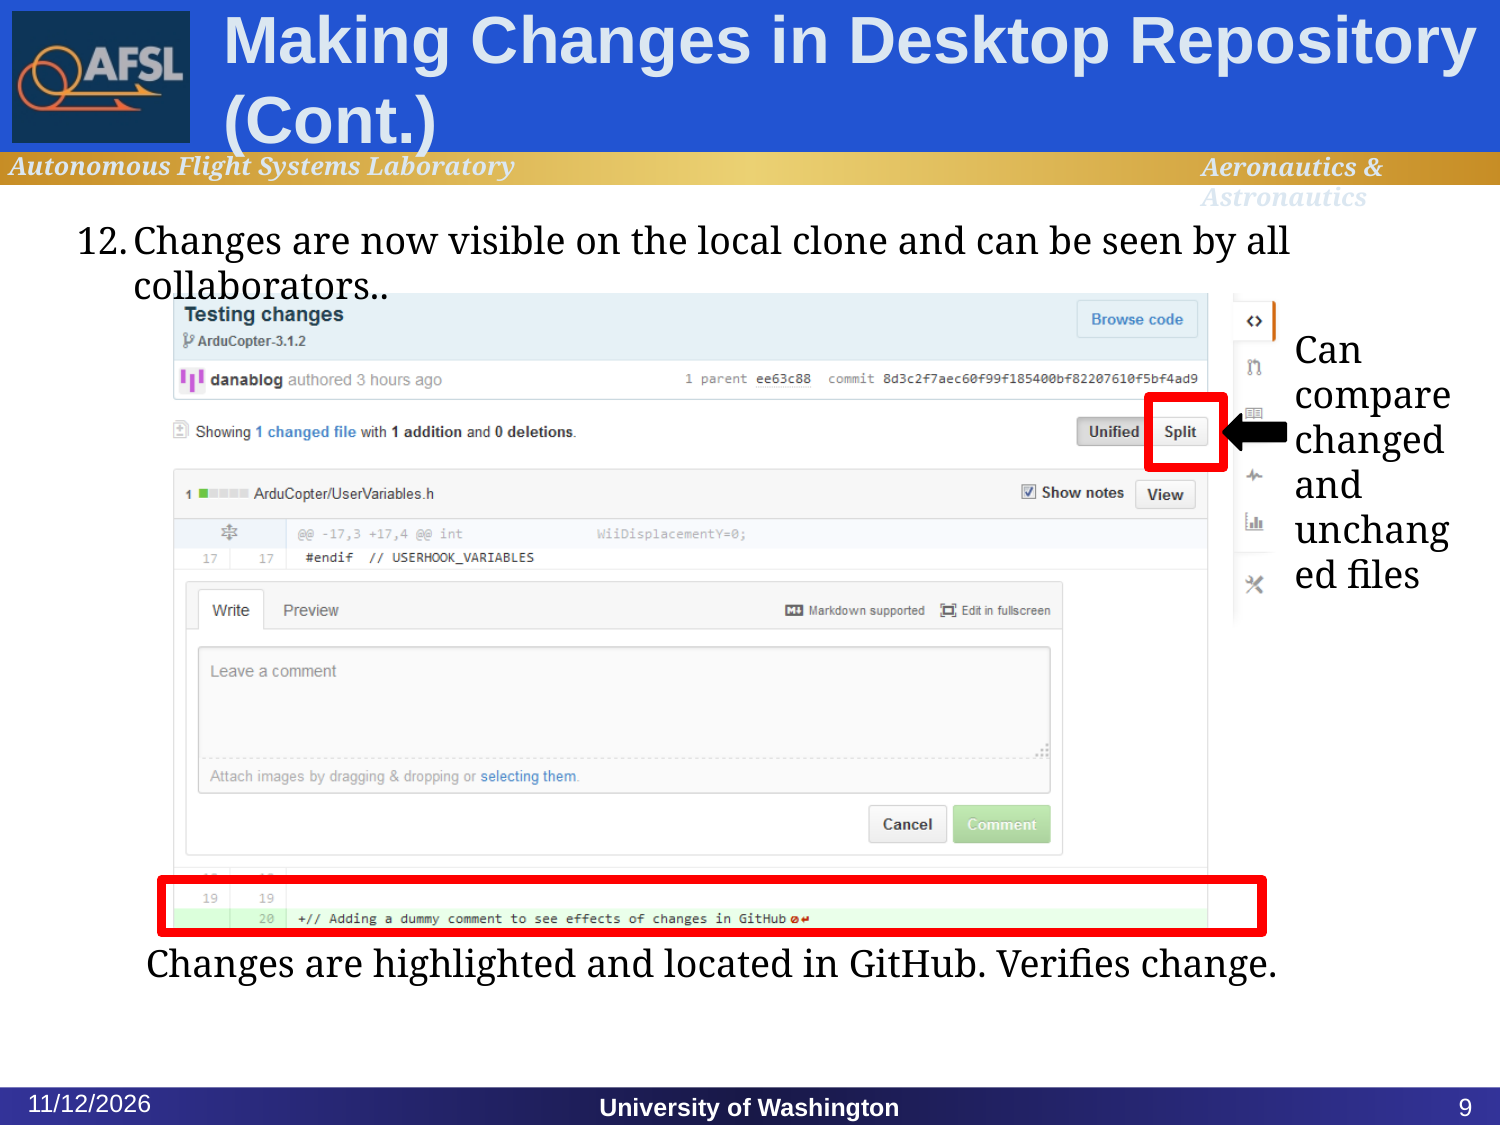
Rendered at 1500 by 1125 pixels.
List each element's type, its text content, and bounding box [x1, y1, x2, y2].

text_box Changes are highlighted and located in GitHub. Verifies change. [86, 932, 1339, 993]
text_box Changes are now visible on the local clone and can be seen by all collaborators.. [62, 209, 1381, 314]
title Making Changes in Desktop Repository (Cont.) [208, 14, 1500, 140]
picture [12, 11, 190, 143]
picture [170, 293, 1280, 941]
footer University of Washington [399, 1087, 1101, 1125]
slide_number 9 [1137, 1087, 1488, 1125]
text_box Can compare changed and unchanged files [1283, 318, 1482, 604]
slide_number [12, 1087, 363, 1125]
text_box [161, 879, 165, 932]
